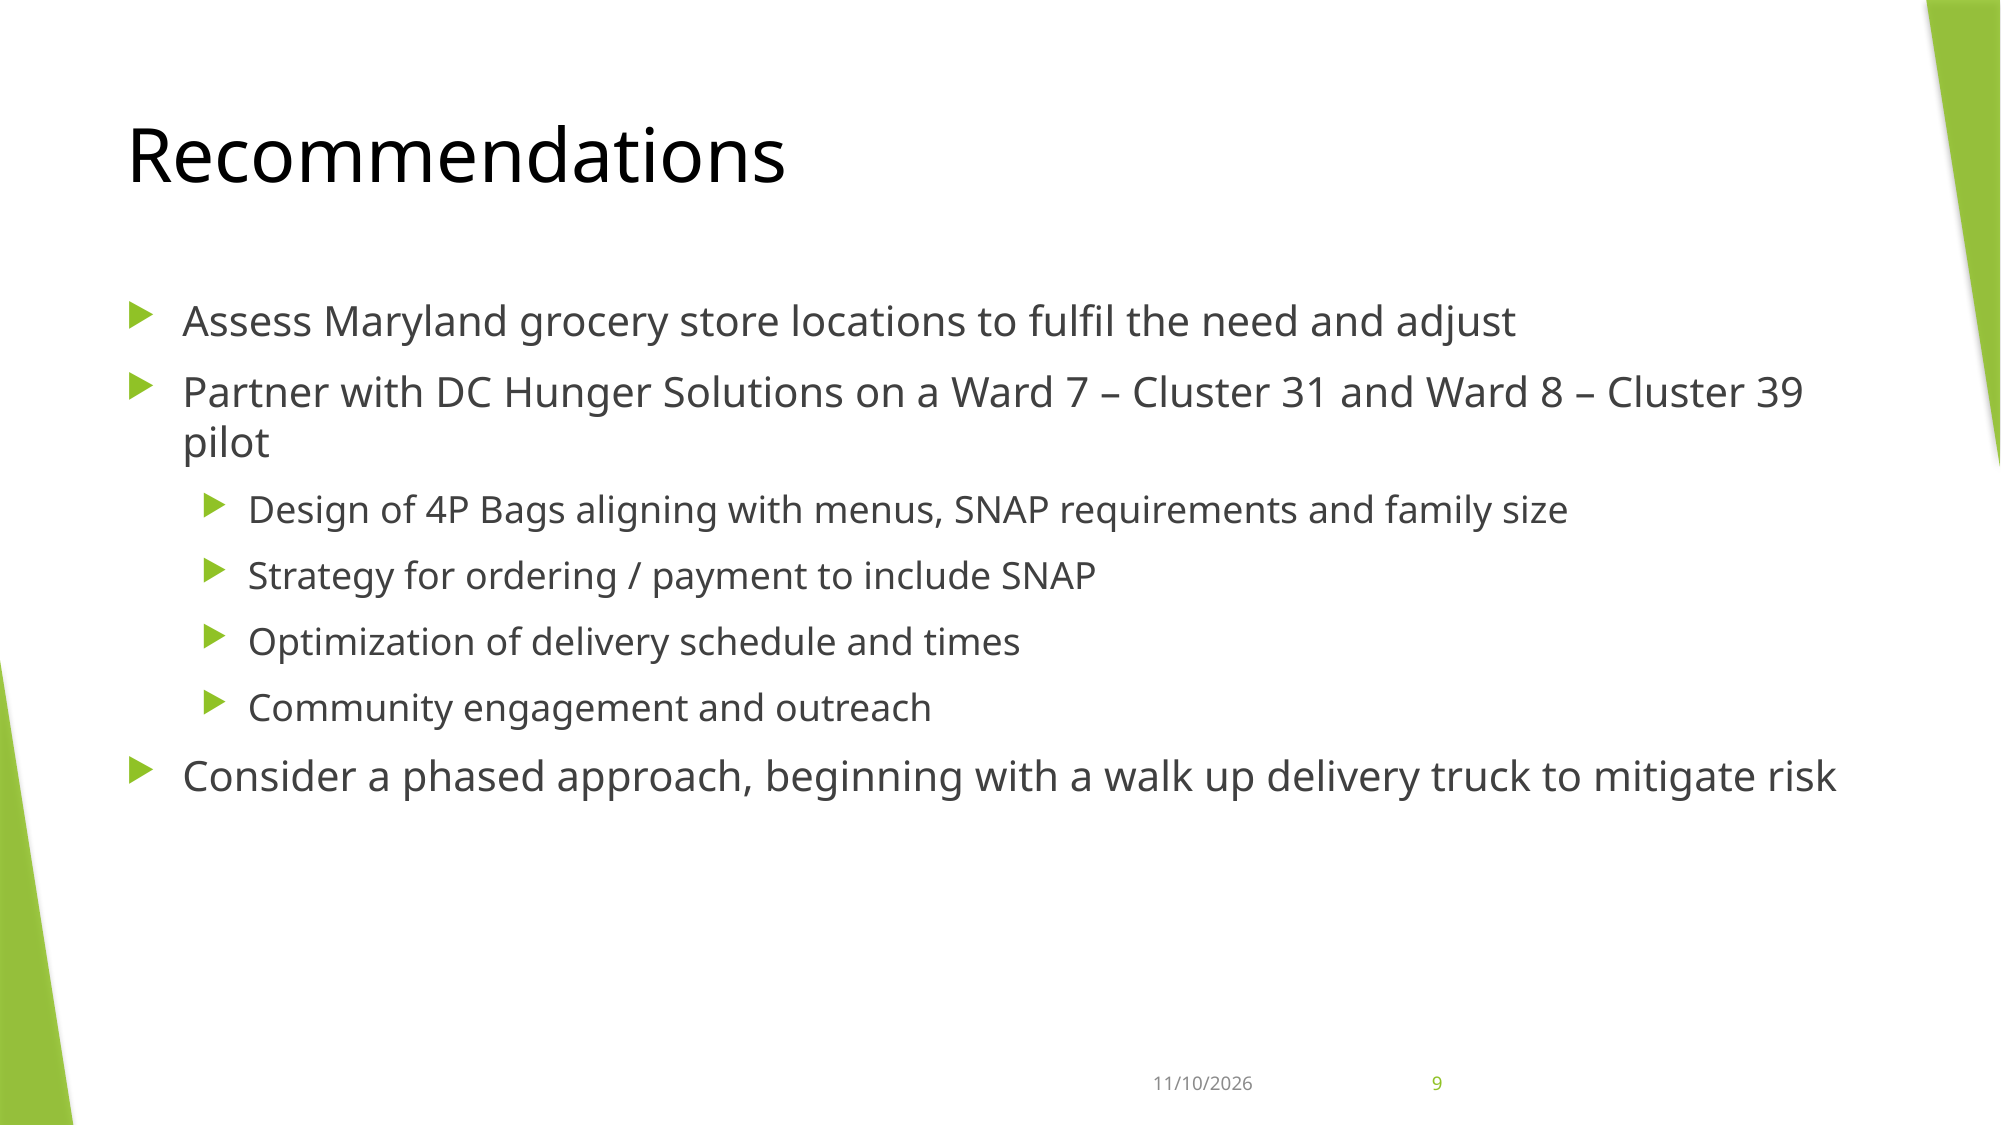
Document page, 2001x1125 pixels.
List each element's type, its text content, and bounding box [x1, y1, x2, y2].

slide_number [1118, 1054, 1268, 1115]
slide_number 9 [1345, 1054, 1458, 1115]
list Assess Maryland grocery store locations to fulfil the need and adjust Partner with DC Hunger Solutions on a Ward 7 – Cluster 31 and Ward 8 – Cluster 39 pilot Design of 4P Bags aligning with menus, SNAP requirements and family size Strategy for ordering / payment to include SNAP Optimization of delivery schedule and times Community engagement and outreach Consider a phased approach, beginning with a walk up delivery truck to mitigate risk [111, 287, 1889, 991]
title Recommendations [111, 99, 1897, 225]
